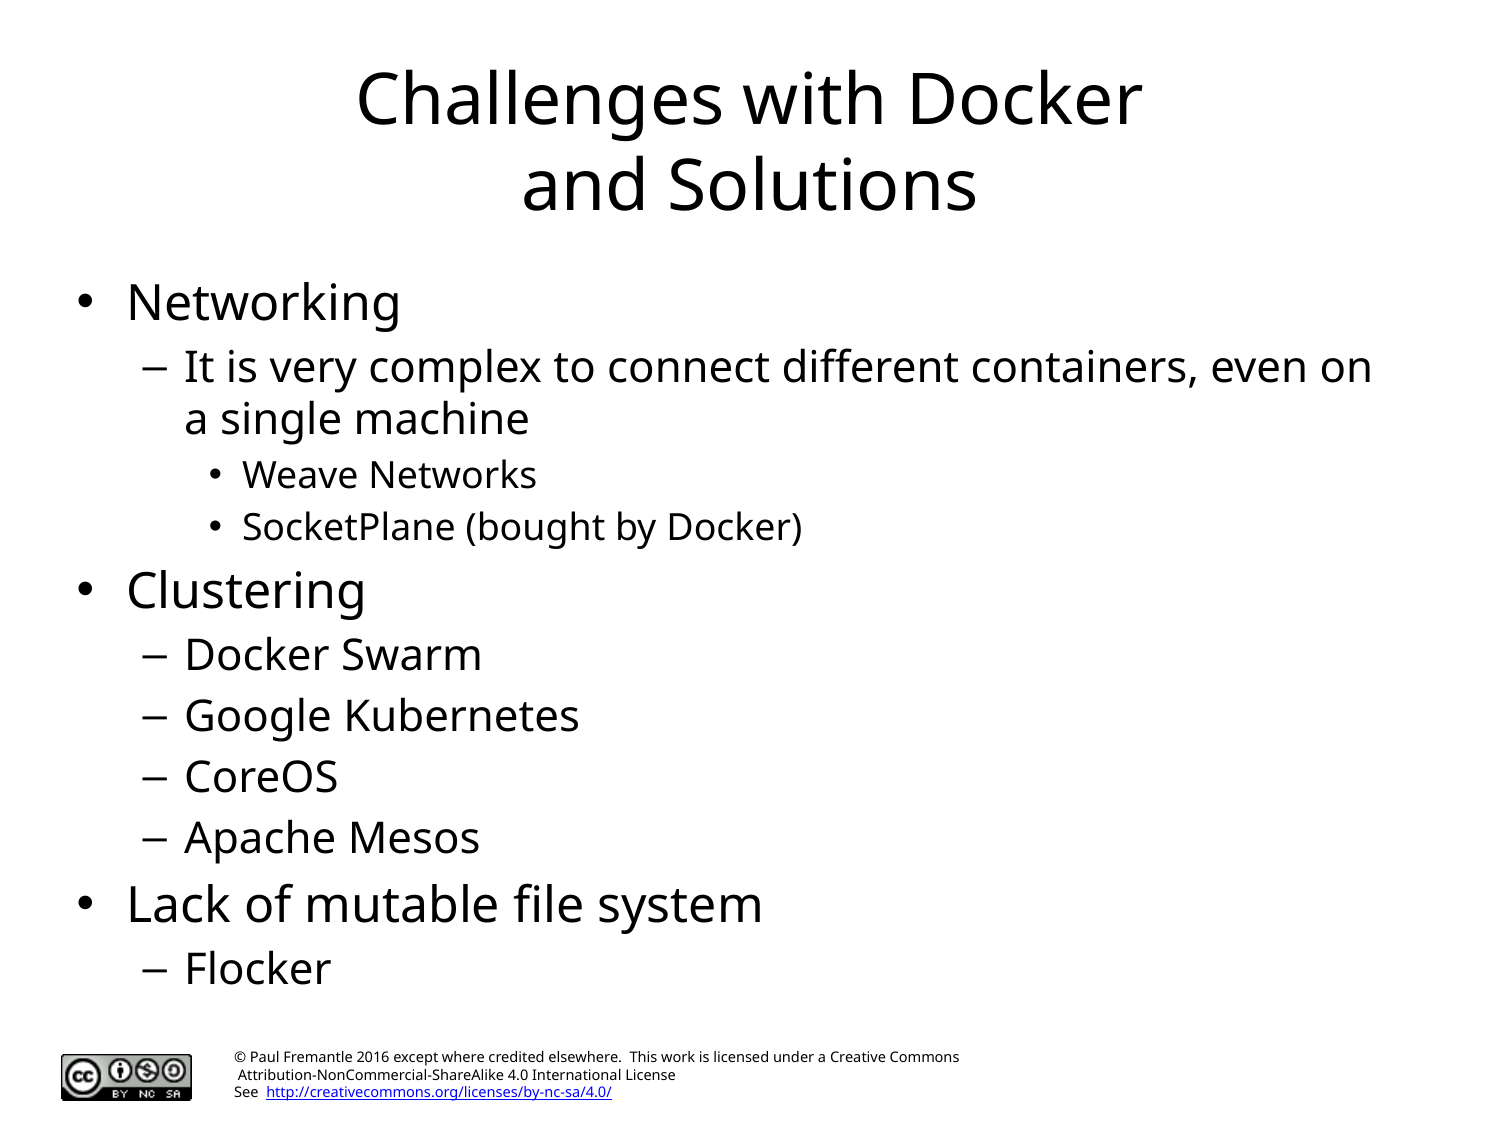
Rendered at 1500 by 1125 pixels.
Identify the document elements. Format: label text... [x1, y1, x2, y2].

title Challenges with Docker and Solutions [75, 45, 1425, 233]
list Networking It is very complex to connect different containers, even on a single machine Weave Networks SocketPlane (bought by Docker) Clustering Docker Swarm Google Kubernetes CoreOS Apache Mesos Lack of mutable file system Flocker [61, 262, 1412, 1005]
picture [61, 1054, 192, 1101]
